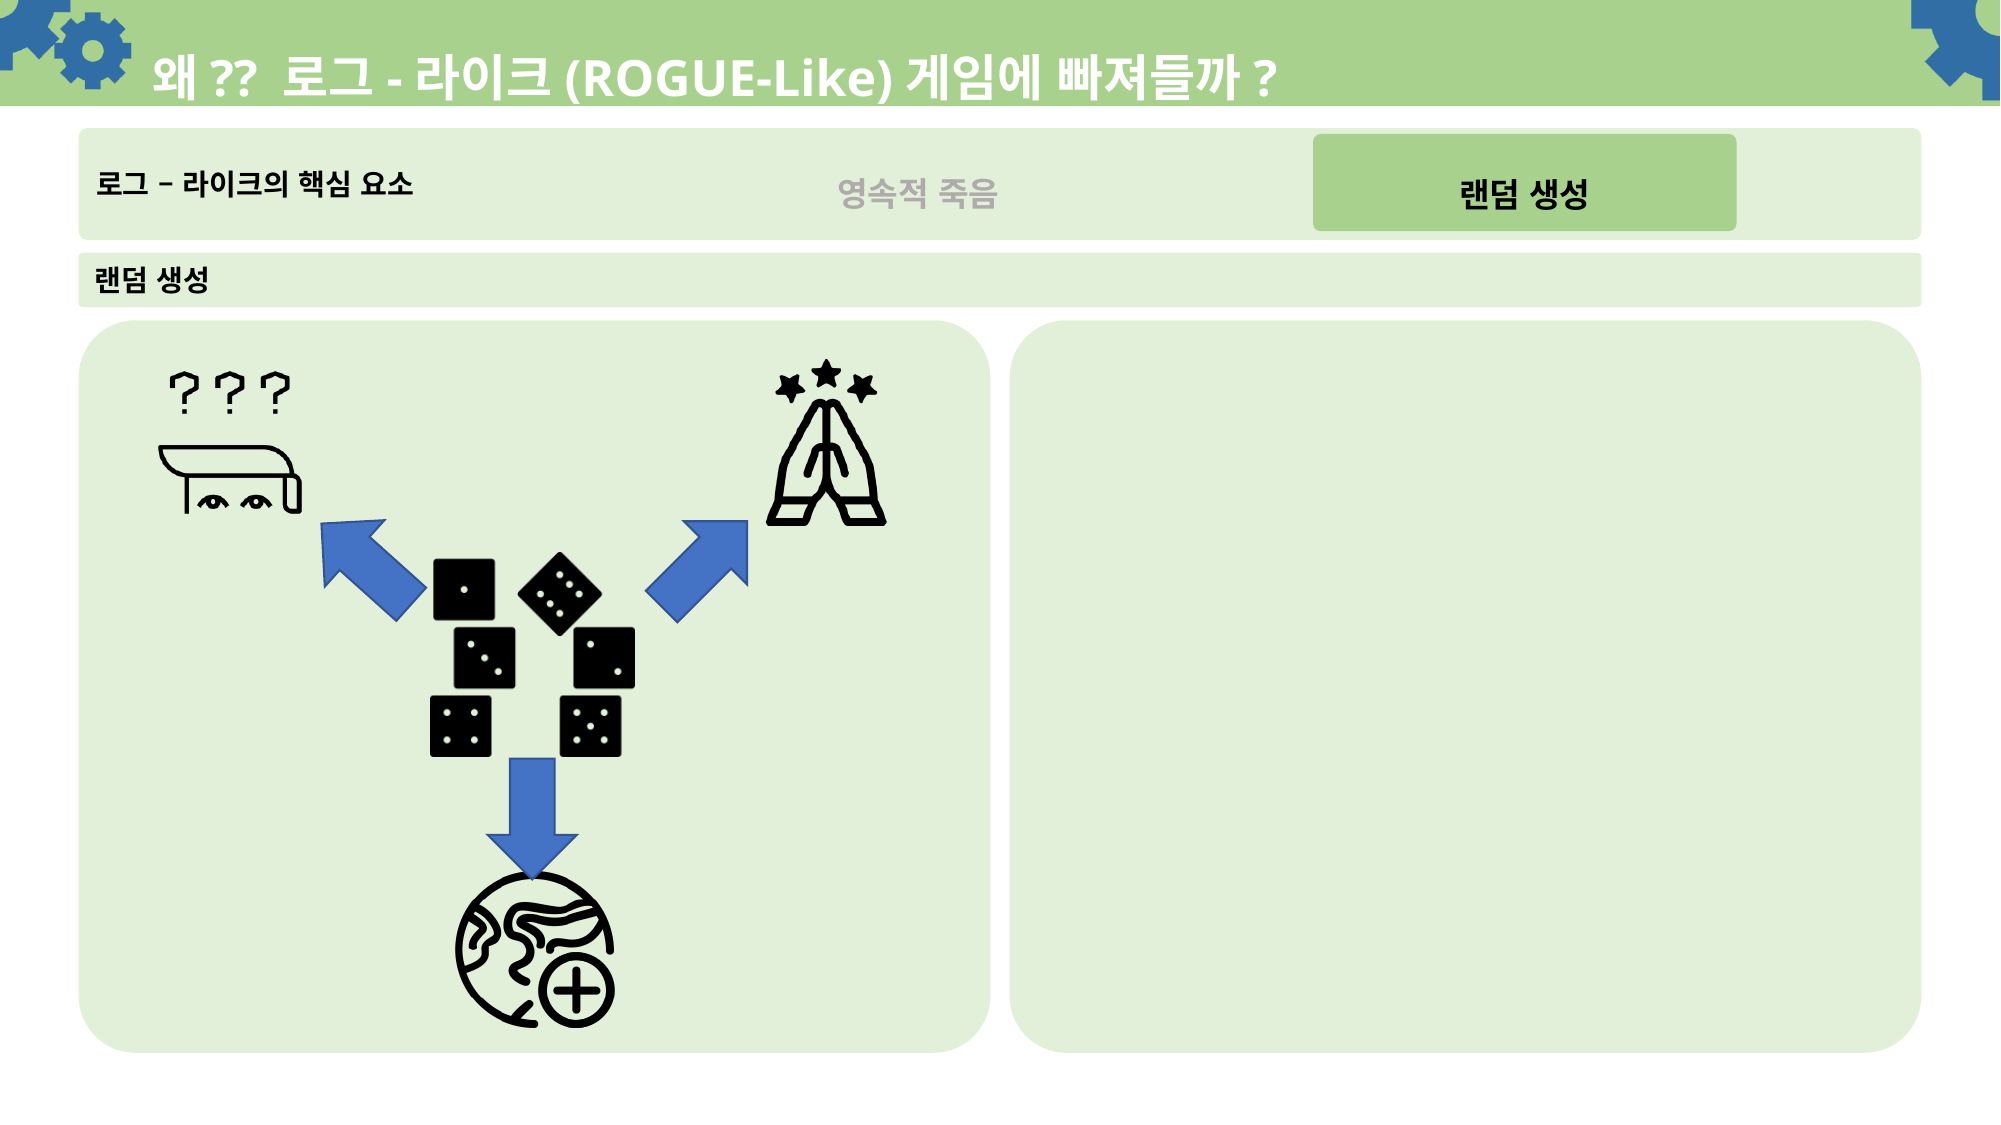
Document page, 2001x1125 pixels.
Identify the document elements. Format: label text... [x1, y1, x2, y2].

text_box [706, 134, 1130, 232]
picture [436, 851, 633, 1047]
text_box [485, 757, 580, 851]
text_box [644, 520, 749, 624]
text_box [77, 319, 992, 1054]
text_box [320, 519, 428, 623]
text_box 로그 – 라이크의 핵심 요소 [77, 126, 1923, 241]
picture [738, 354, 914, 530]
title 왜?? 로그-라이크(ROGUE-Like)게임에 빠져들까? [137, 22, 1863, 101]
text_box 랜덤 생성 [1312, 134, 1737, 233]
text_box 랜덤 생성 [77, 251, 1923, 309]
text_box [1008, 319, 1923, 1054]
picture [153, 366, 306, 519]
picture [430, 552, 635, 757]
